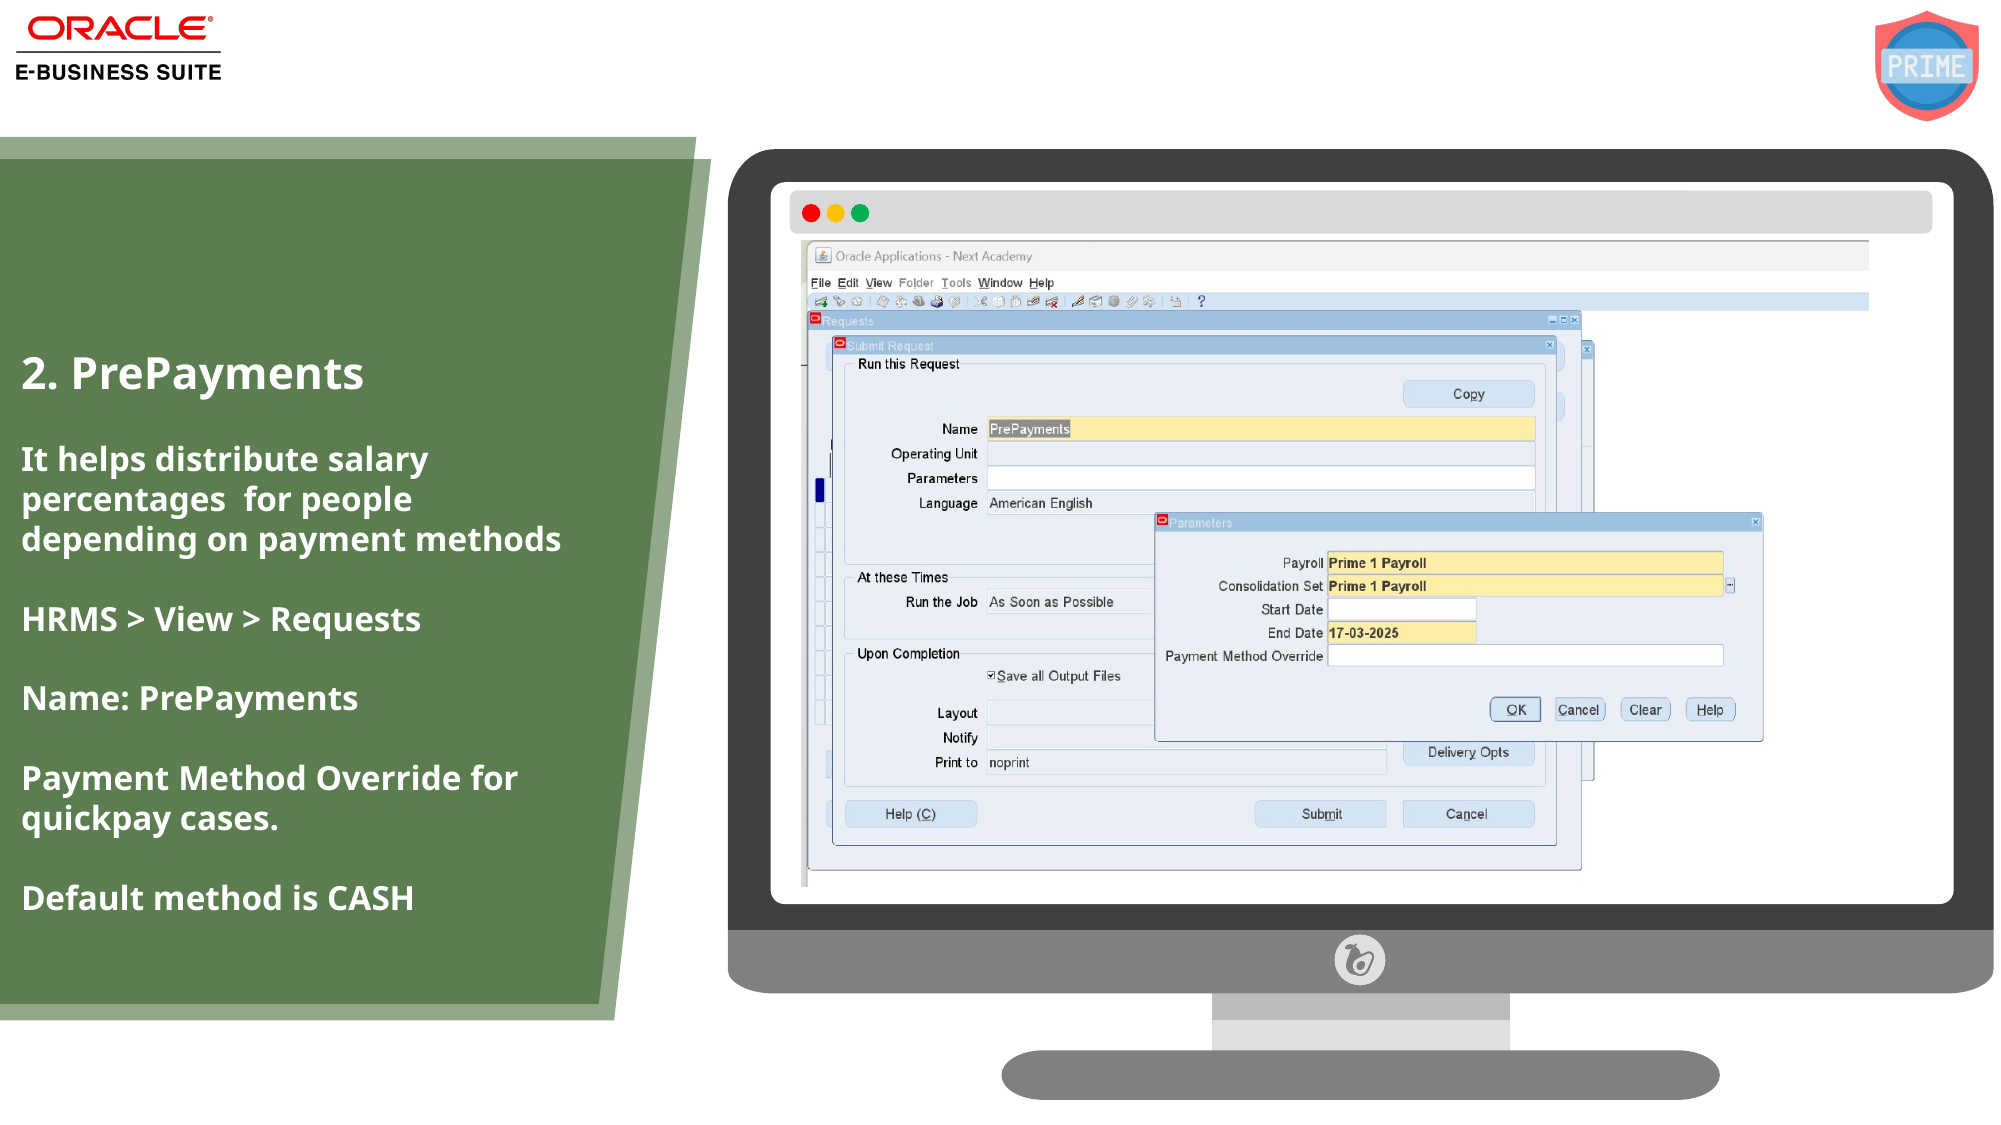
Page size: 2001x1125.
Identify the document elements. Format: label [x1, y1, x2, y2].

picture [16, 15, 222, 81]
picture [801, 239, 1870, 888]
text_box [0, 136, 712, 1021]
text_box [727, 148, 1995, 1101]
picture [1868, 7, 1986, 125]
